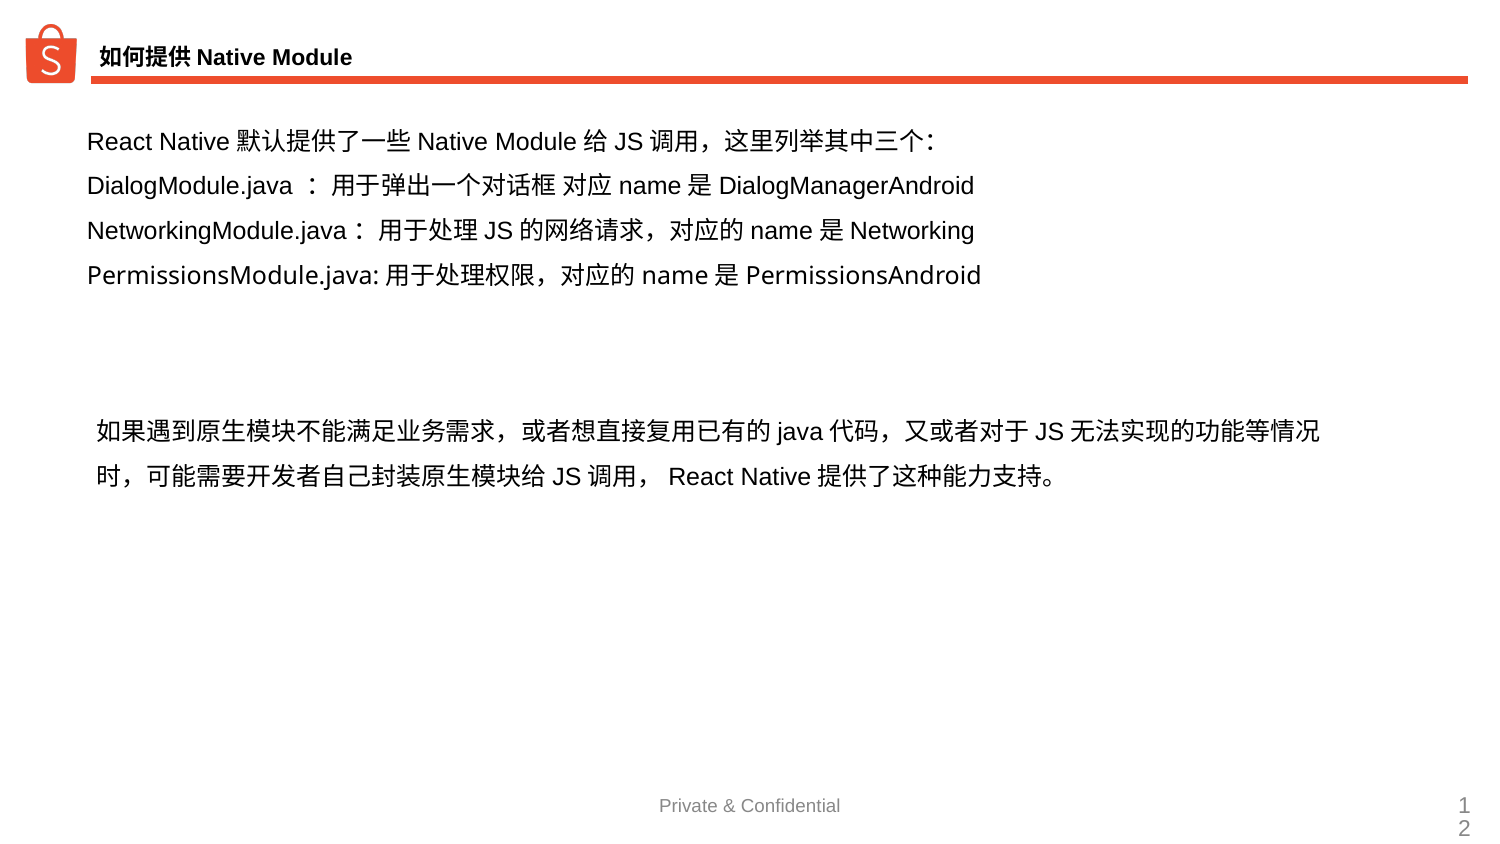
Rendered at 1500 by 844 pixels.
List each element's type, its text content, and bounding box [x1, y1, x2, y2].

slide_number ‹#› [1452, 554, 1476, 844]
text_box React Native默认提供了一些Native Module给JS调用，这里列举其中三个： DialogModule.java ：用于弹出一个对话框 对应name是DialogManagerAndroid NetworkingModule.java：用于处理JS的网络请求，对应的name是Networking PermissionsModule.java:用于处理权限，对应的name是PermissionsAndroid [81, 104, 1372, 369]
title 如何提供Native Module [90, 7, 1413, 80]
picture [25, 24, 81, 86]
text_box 如果遇到原生模块不能满足业务需求，或者想直接复用已有的java代码，又或者对于JS无法实现的功能等情况 时，可能需要开发者自己封装原生模块给JS调用，React Native提供了这种能力支持。 [90, 394, 1407, 501]
text_box Private & Confidential [502, 787, 998, 822]
